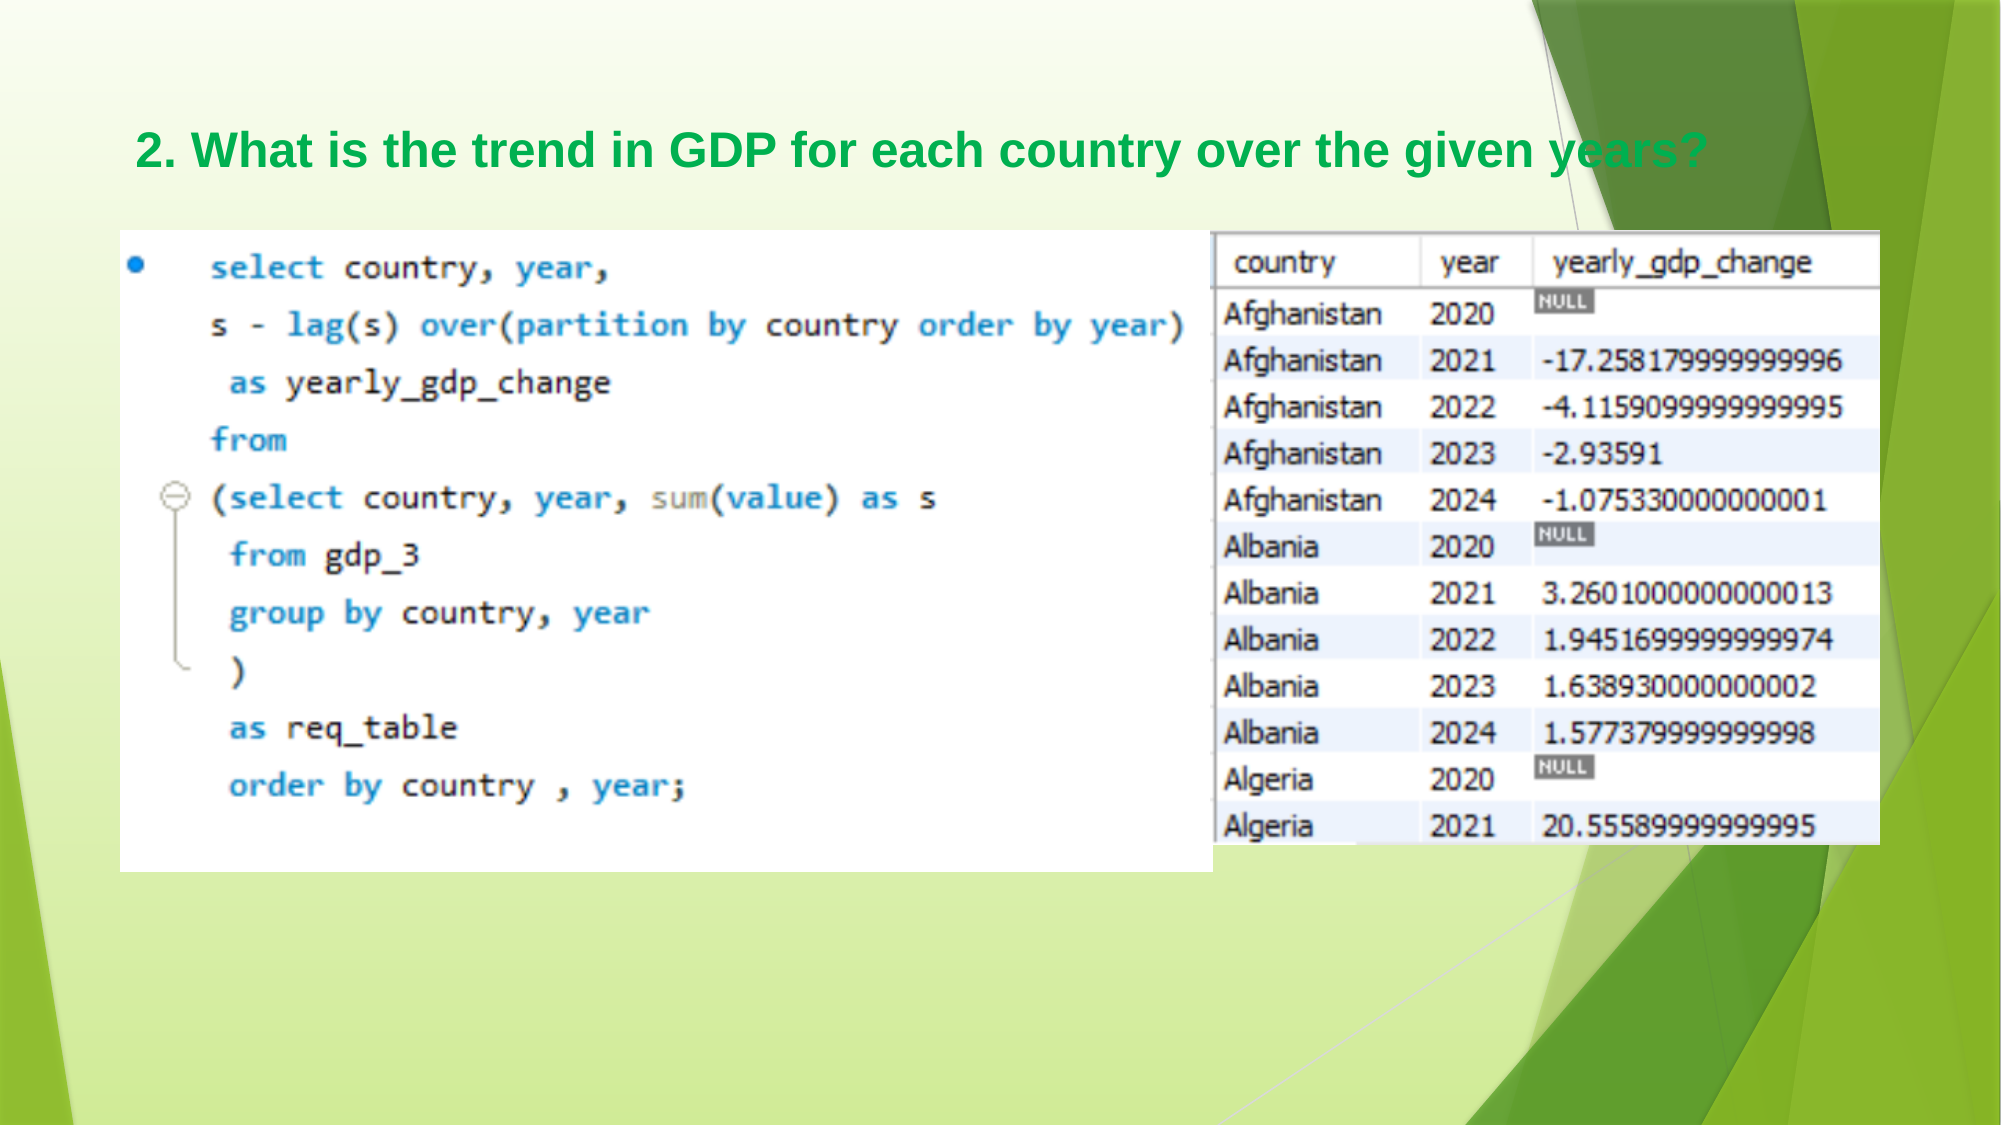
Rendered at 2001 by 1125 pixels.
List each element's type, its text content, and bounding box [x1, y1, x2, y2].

picture [120, 230, 1880, 873]
text_box 2. What is the trend in GDP for each country over the given years? [120, 110, 1834, 186]
